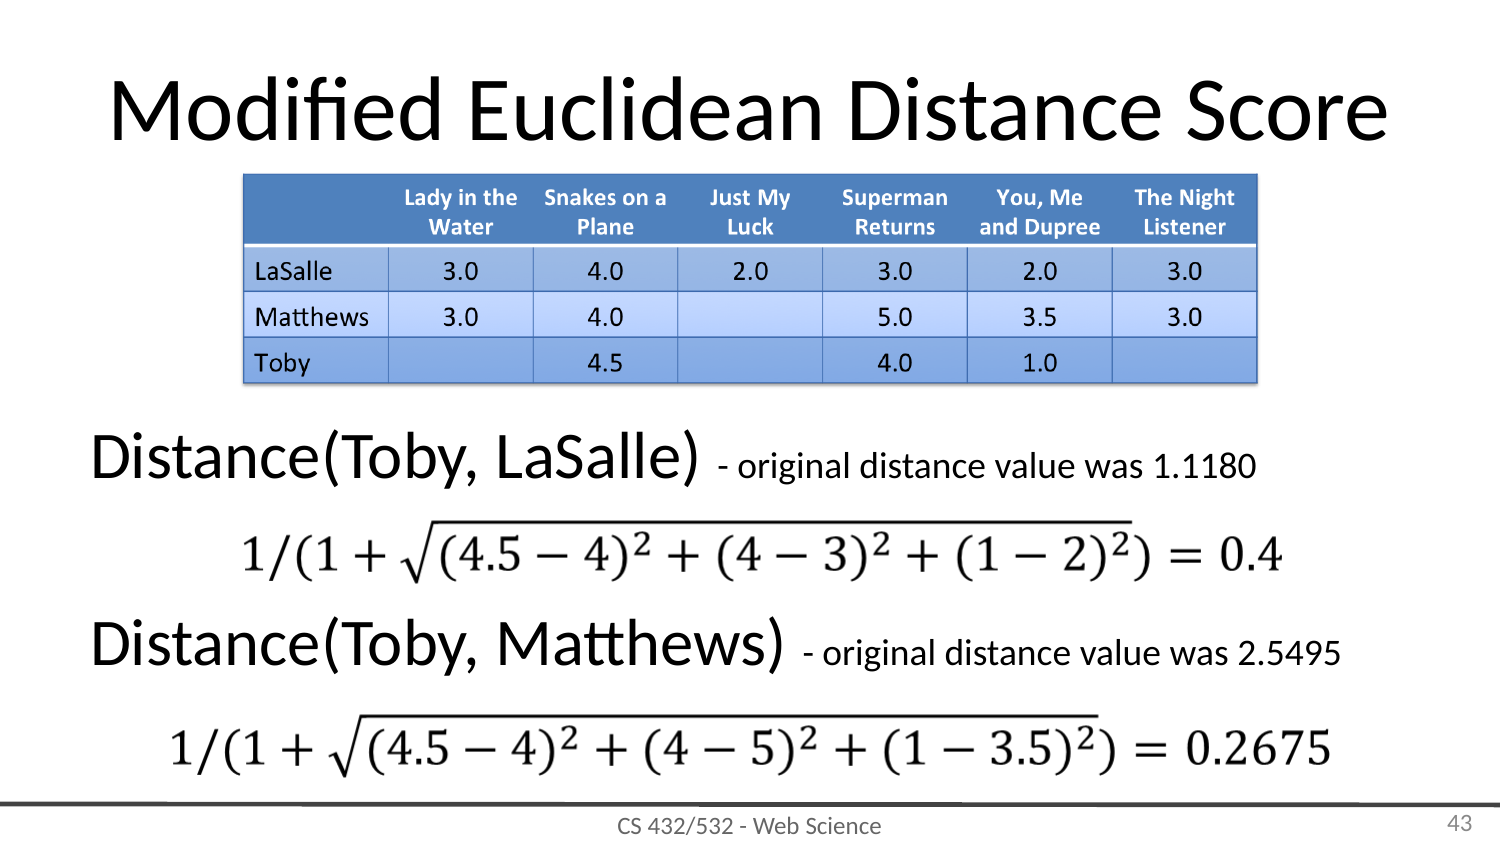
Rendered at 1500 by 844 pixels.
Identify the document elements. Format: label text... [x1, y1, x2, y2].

text_box [130, 696, 1369, 786]
text_box [142, 502, 1381, 592]
picture [238, 171, 1262, 391]
slide_number ‹#› [1137, 798, 1488, 844]
list Distance(Toby, LaSalle) - original distance value was 1.1180 Distance(Toby, Matthews) - original distance value was 2.5495 [75, 404, 1425, 788]
title Modified Euclidean Distance Score [75, 33, 1425, 175]
